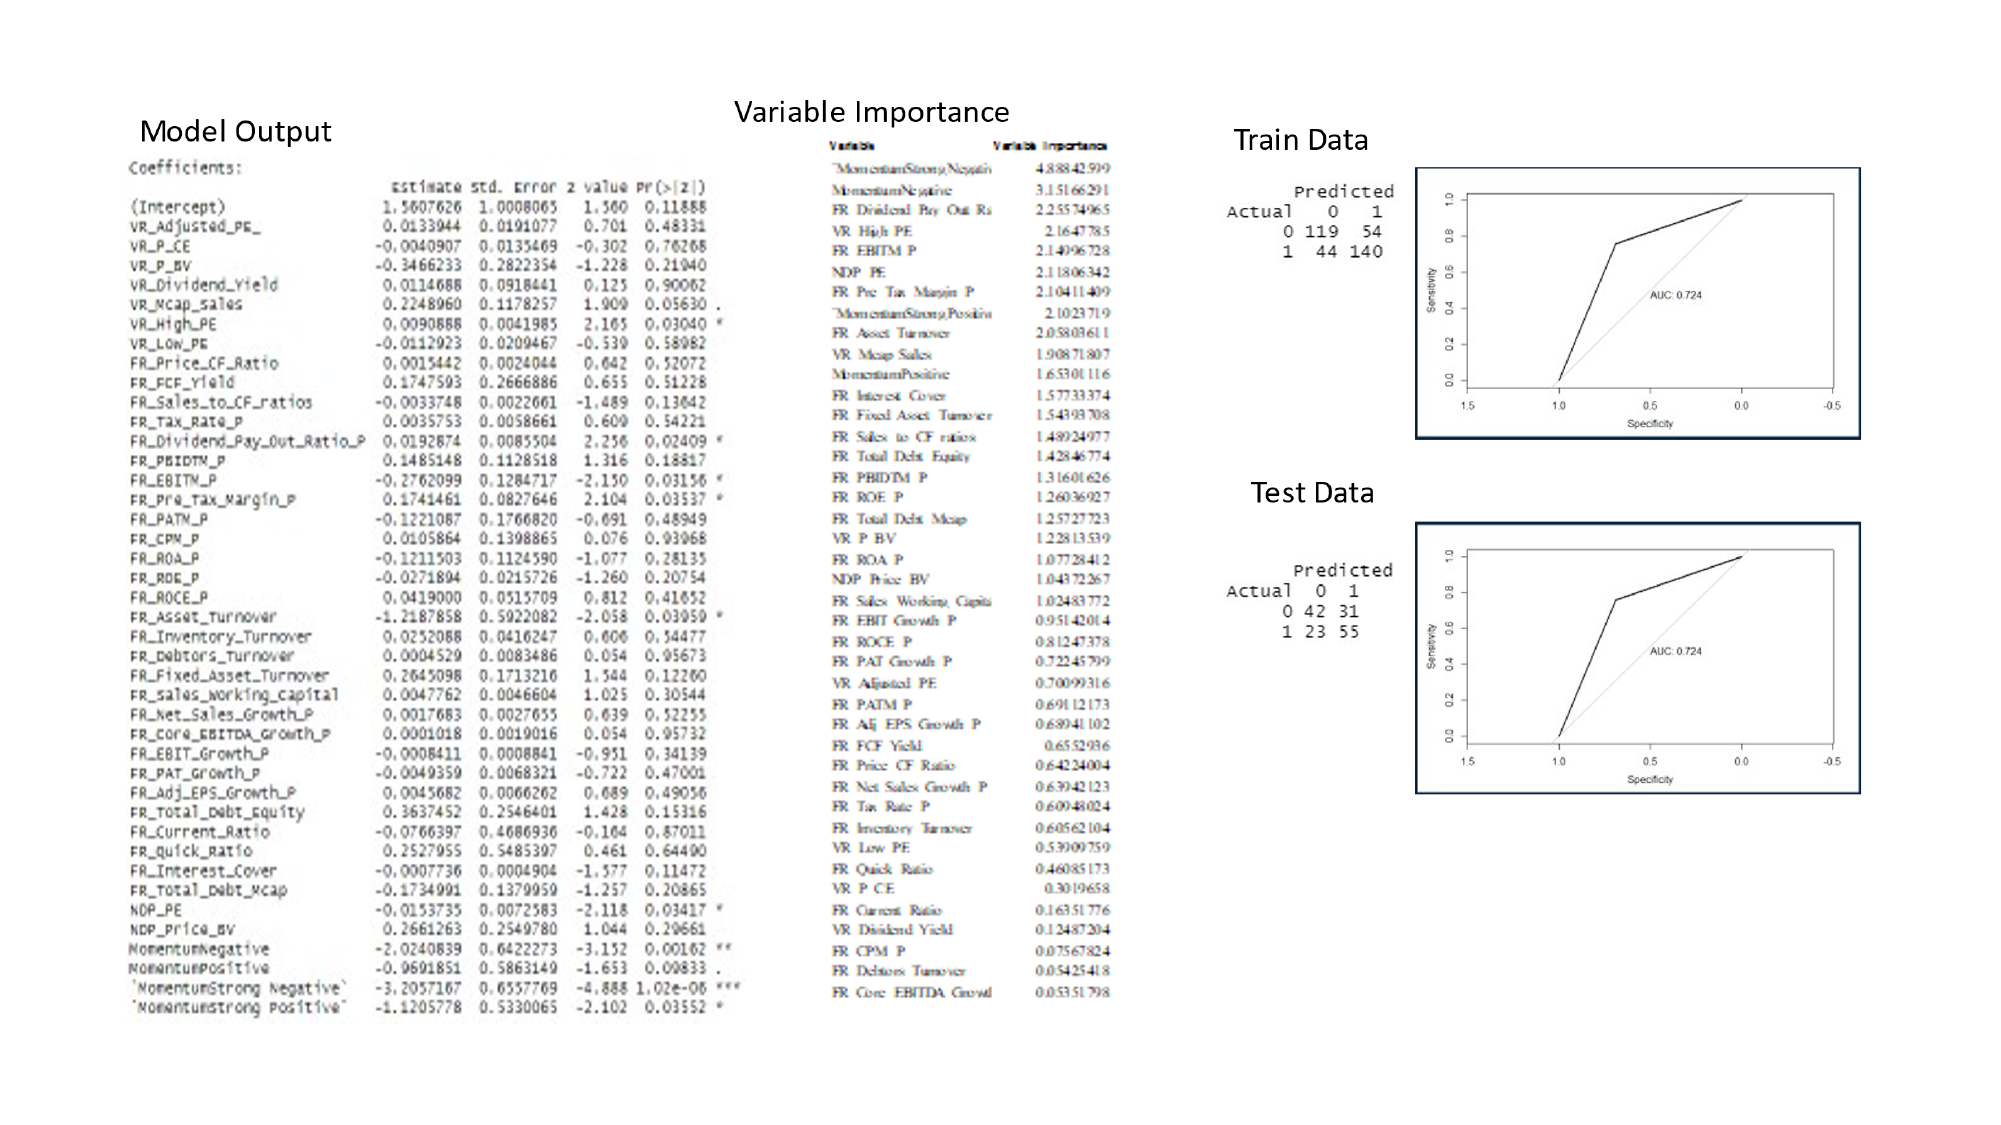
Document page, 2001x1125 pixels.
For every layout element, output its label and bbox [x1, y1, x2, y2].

picture [102, 76, 1876, 1049]
